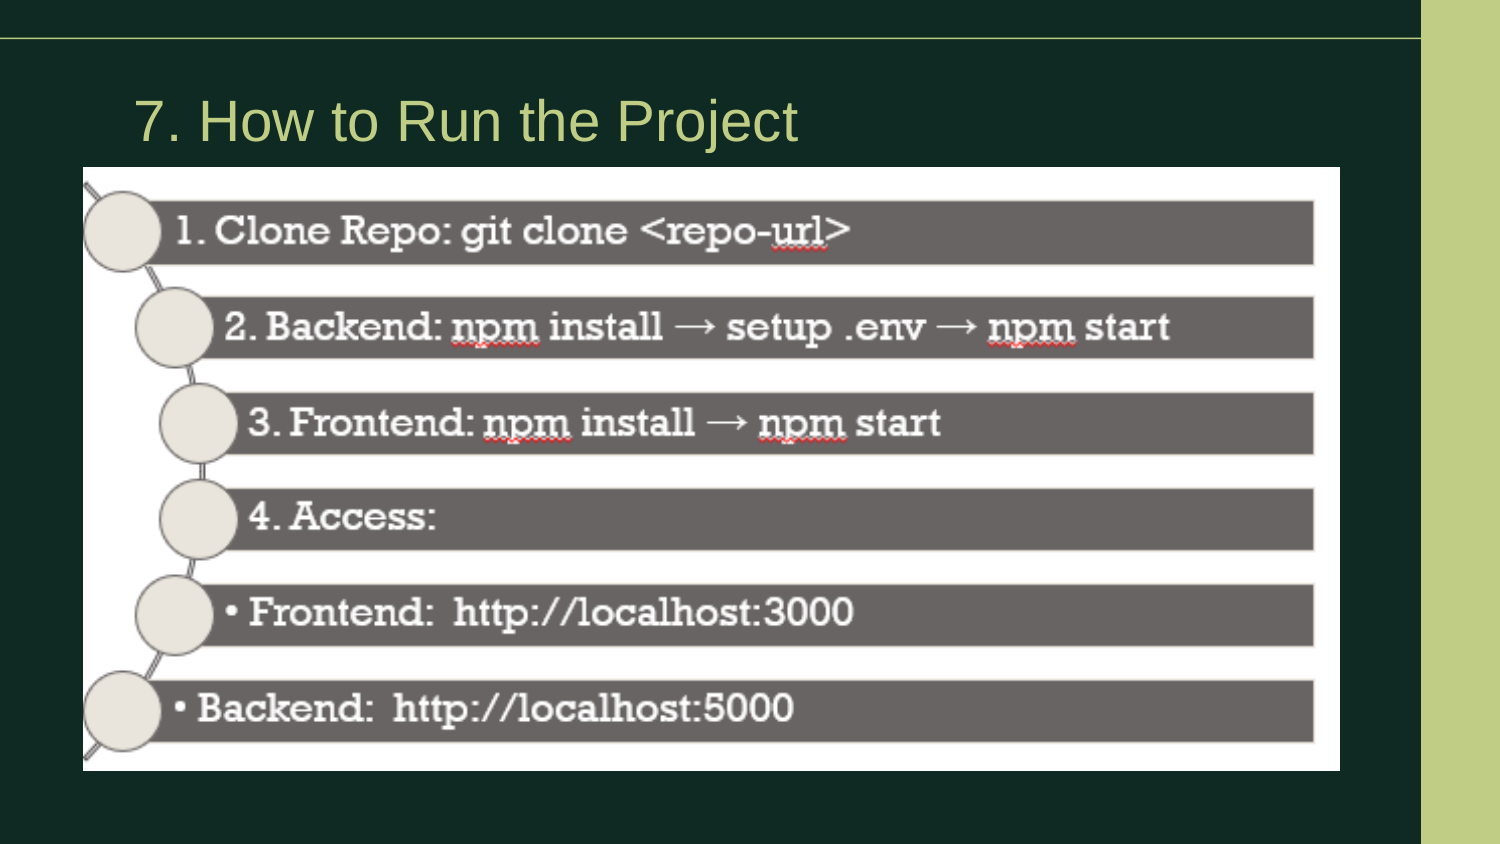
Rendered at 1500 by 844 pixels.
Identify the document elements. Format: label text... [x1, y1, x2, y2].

title 7. How to Run the Project [118, 73, 900, 166]
picture [83, 166, 1341, 771]
